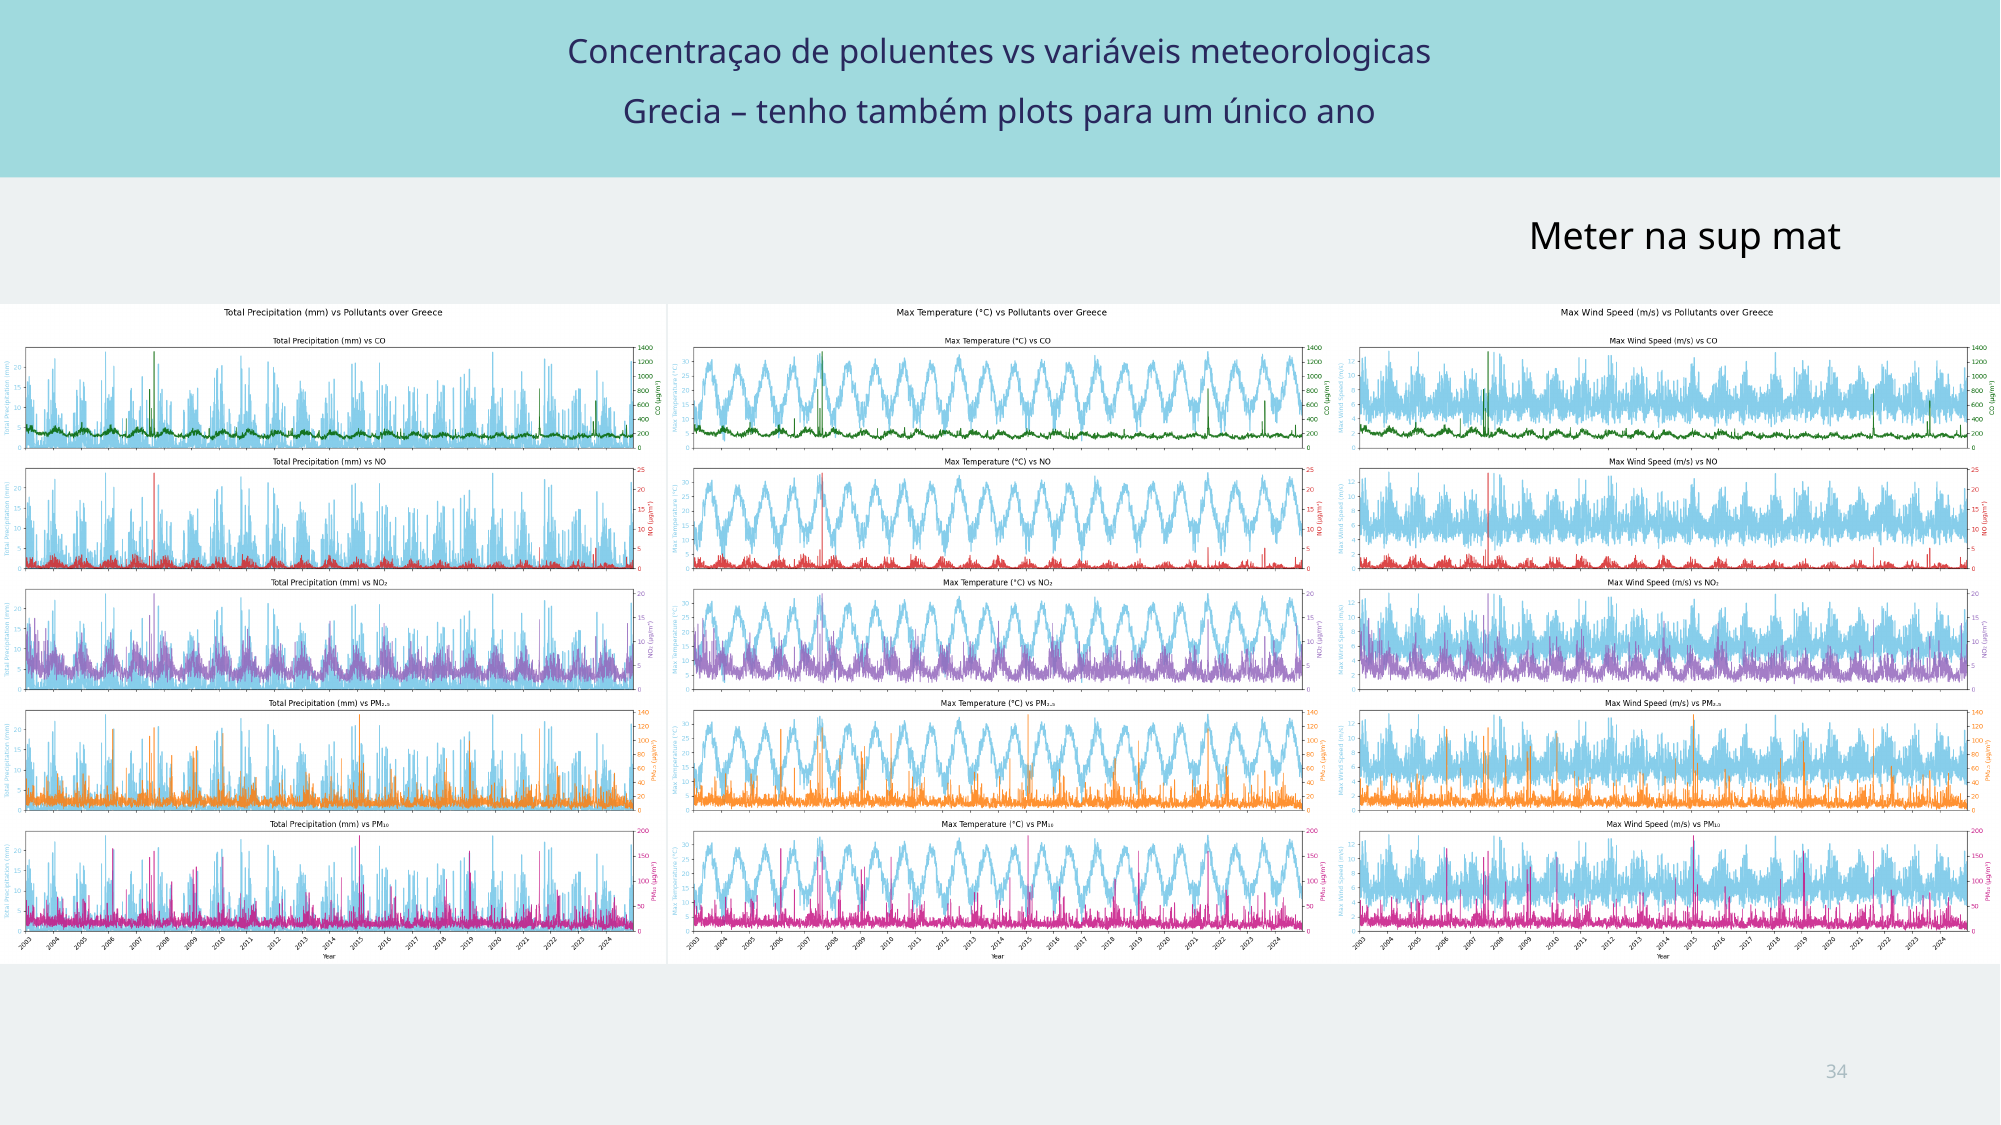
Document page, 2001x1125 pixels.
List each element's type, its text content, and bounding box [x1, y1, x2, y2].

picture [668, 304, 2000, 964]
list Concentraçao de poluentes vs variáveis meteorologicas Grecia – tenho também plots para um único ano [0, 22, 2000, 154]
text_box Meter na sup mat [1513, 204, 1863, 265]
slide_number 34 [1412, 1042, 1863, 1103]
picture [0, 304, 666, 964]
